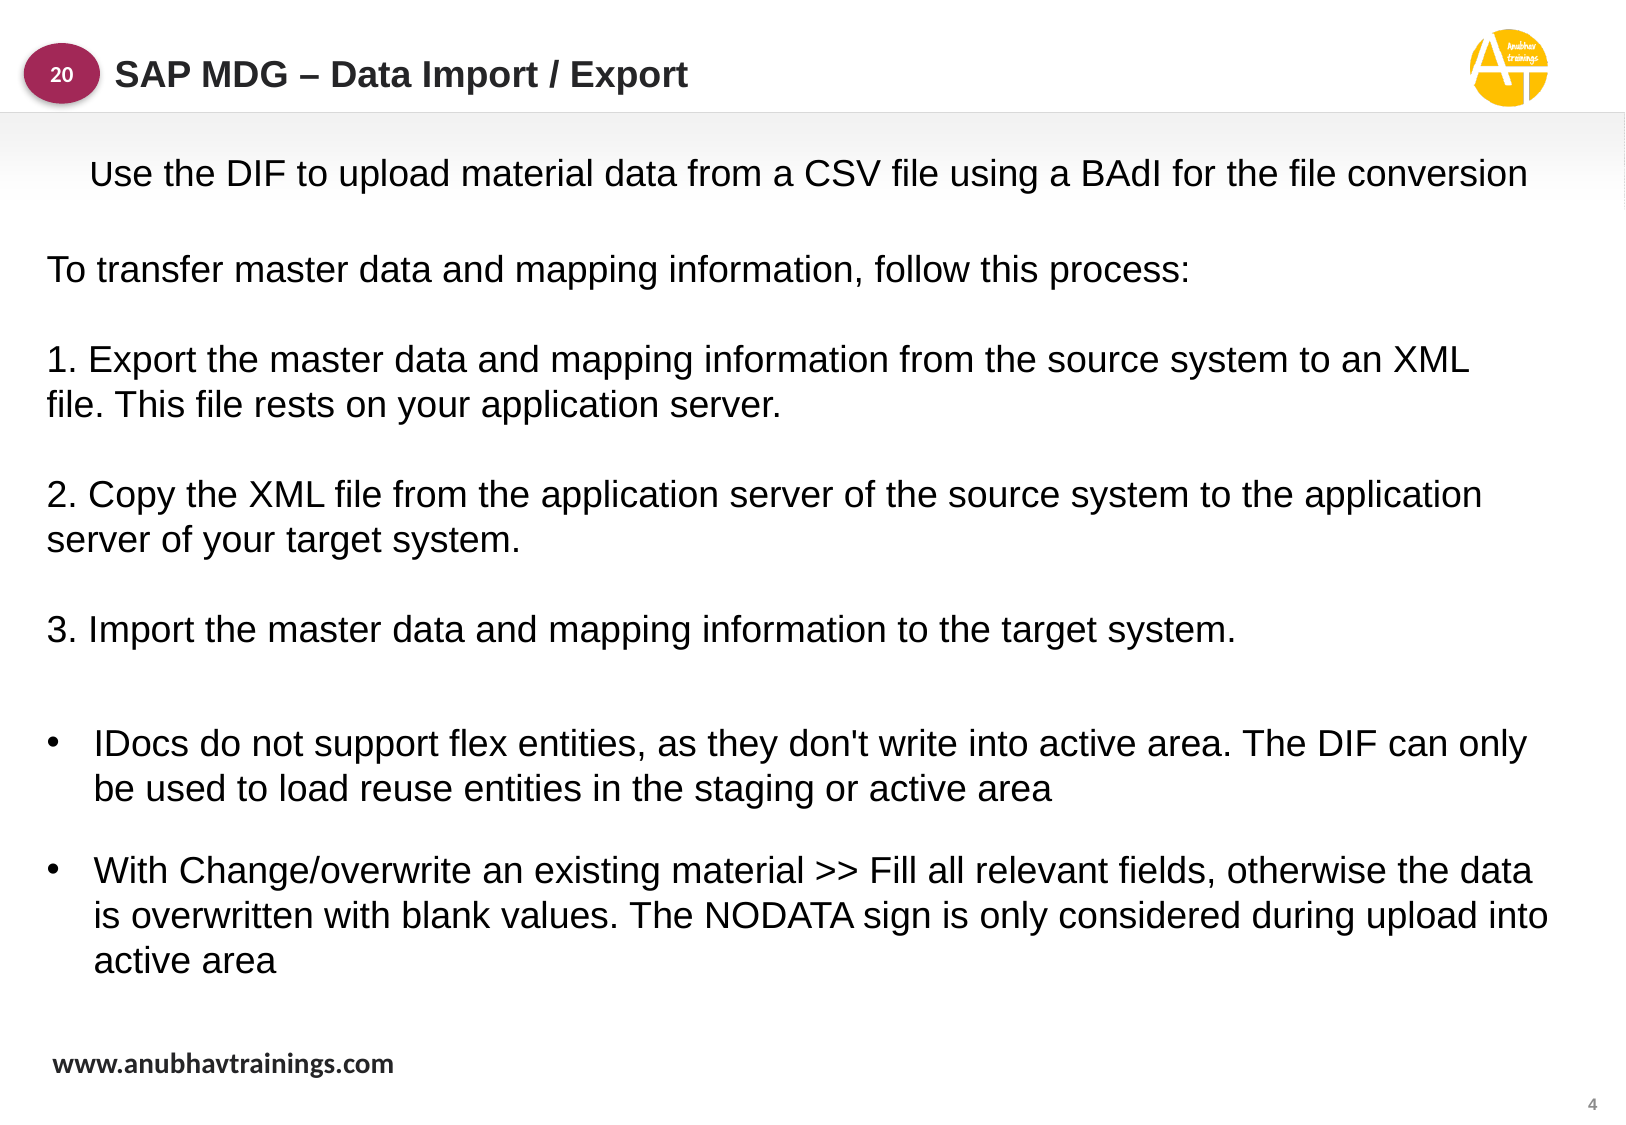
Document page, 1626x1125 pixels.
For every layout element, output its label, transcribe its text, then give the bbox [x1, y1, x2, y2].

text_box SAP MDG – Data Import / Export [99, 42, 1438, 103]
text_box 20 [23, 42, 101, 105]
picture [0, 113, 1625, 210]
text_box IDocs do not support flex entities, as they don't write into active area. The DIF can only be used to load reuse entities in the staging or active area [31, 711, 1575, 817]
title Use the DIF to upload material data from a CSV file using a BAdI for the file conversion [31, 147, 1596, 337]
picture [1462, 24, 1552, 112]
text_box With Change/overwrite an existing material >> Fill all relevant fields, otherwise the data is overwritten with blank values. The NODATA sign is only considered during upload into active area [31, 838, 1575, 988]
text_box To transfer master data and mapping information, follow this process: 1. Export the master data and mapping information from the source system to an XML file. This file rests on your application server. 2. Copy the XML file from the application server of the source system to the application server of your target system. 3. Import the master data and mapping information to the target system. [31, 237, 1507, 658]
